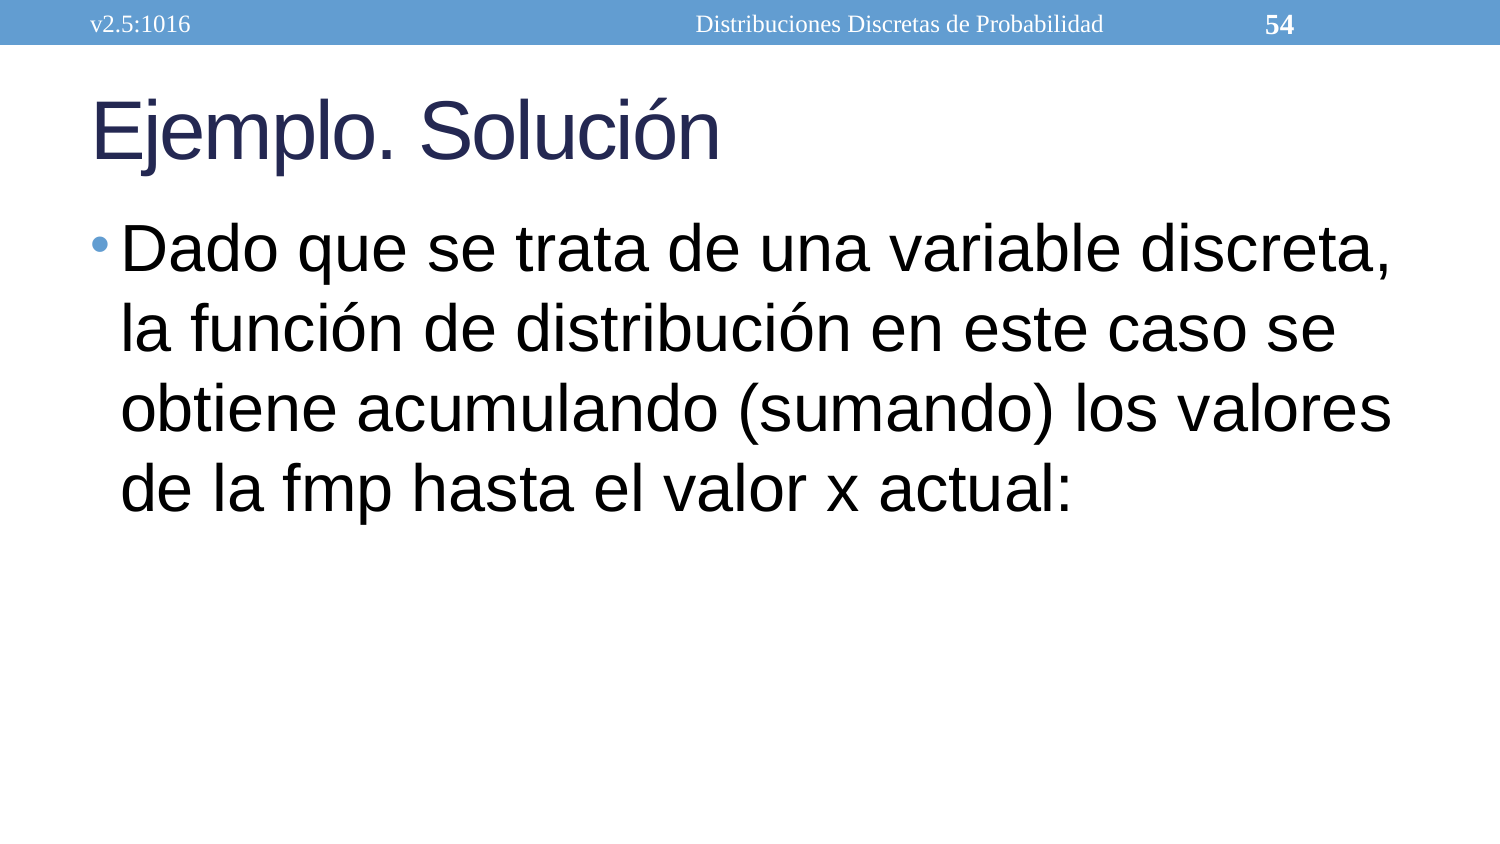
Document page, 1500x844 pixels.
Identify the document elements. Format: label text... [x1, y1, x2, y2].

slide_number v2.5:1016 [75, 2, 550, 43]
footer Distribuciones Discretas de Probabilidad [562, 2, 1238, 43]
title Ejemplo. Solución [75, 65, 1425, 188]
slide_number 54 [1250, 2, 1425, 43]
